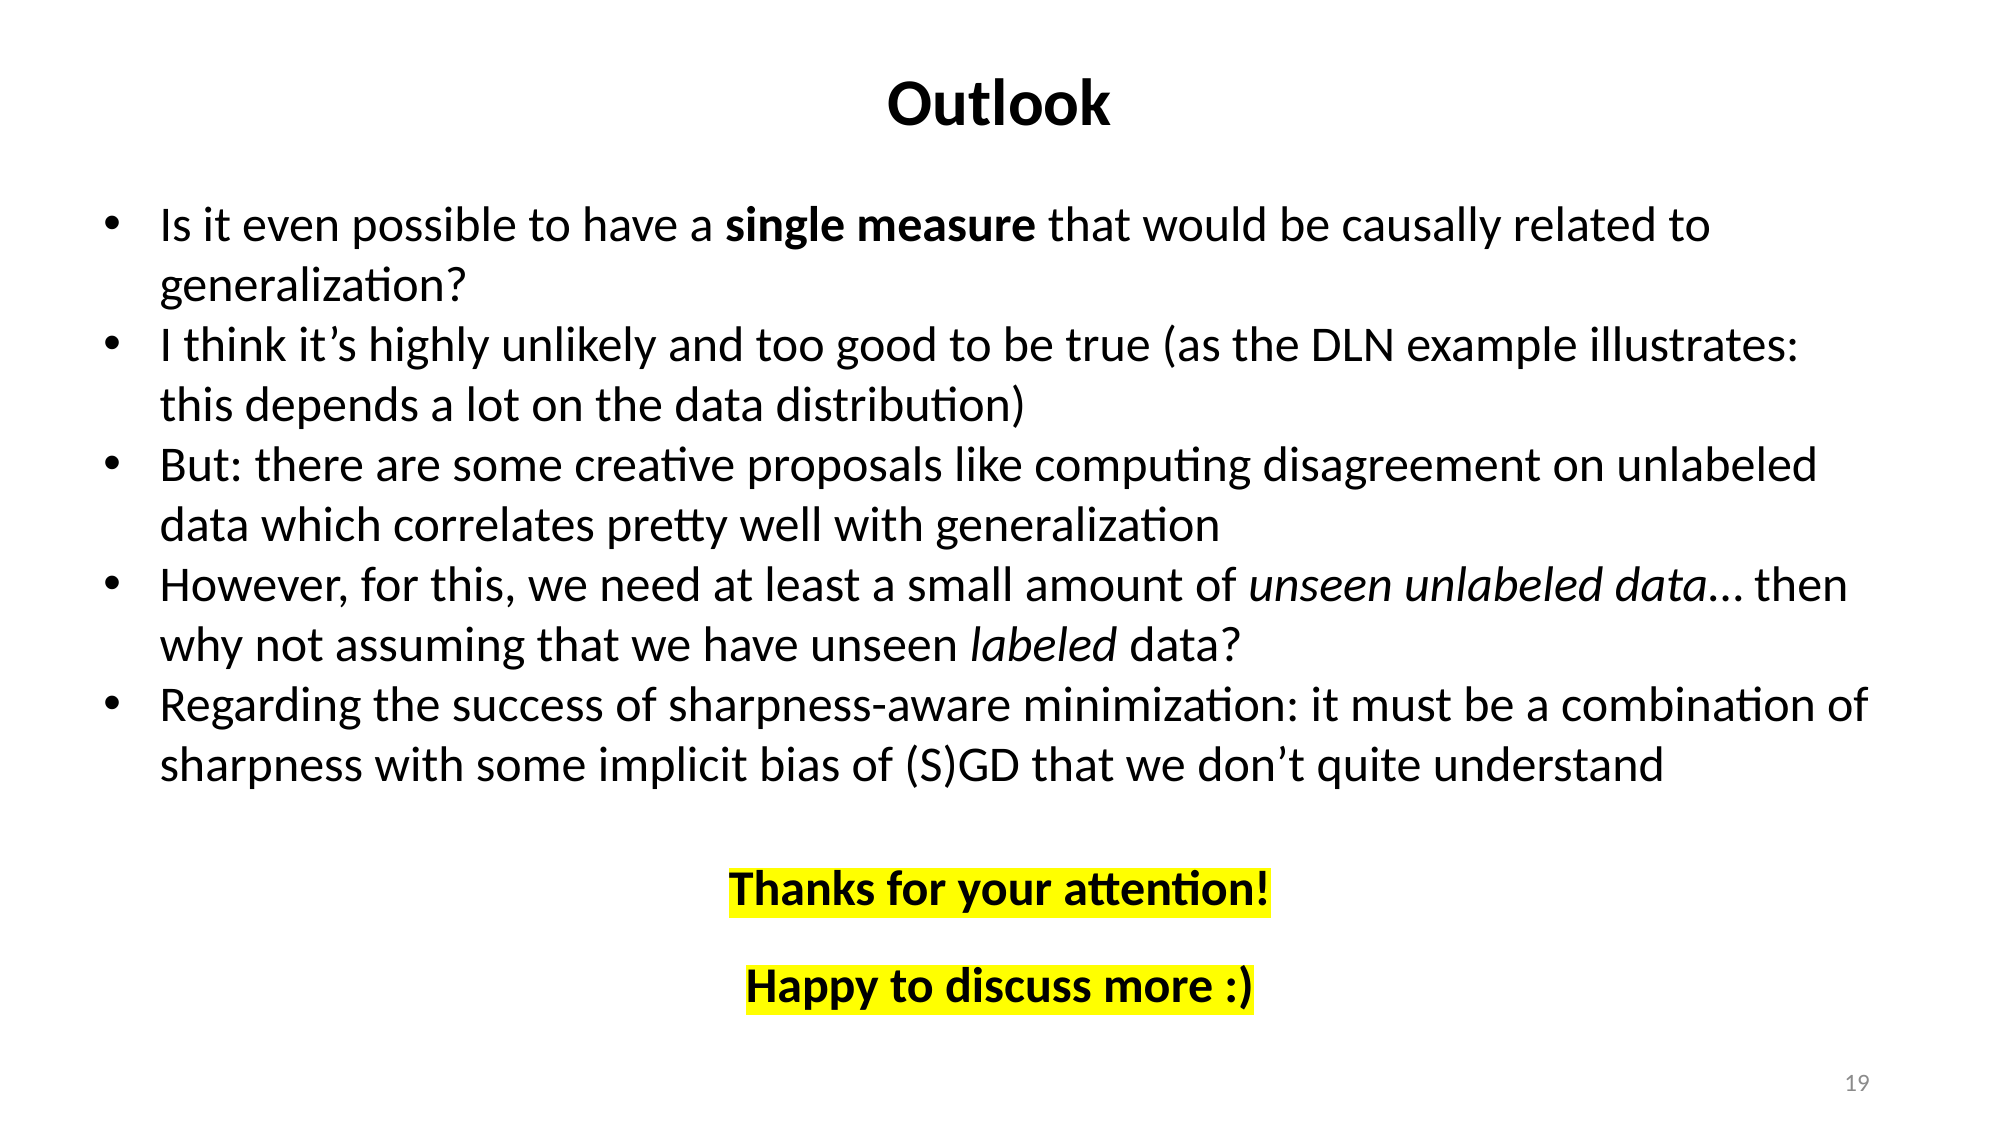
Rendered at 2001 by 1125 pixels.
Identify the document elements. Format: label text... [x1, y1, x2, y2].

text_box Outlook [114, 51, 1885, 147]
text_box Is it even possible to have a single measure that would be causally related to generalization? I think it’s highly unlikely and too good to be true (as the DLN example illustrates: this depends a lot on the data distribution) But: there are some creative proposals like computing disagreement on unlabeled data which correlates pretty well with generalization However, for this, we need at least a small amount of unseen unlabeled data… then why not assuming that we have unseen labeled data? Regarding the success of sharpness-aware minimization: it must be a combination of sharpness with some implicit bias of (S)GD that we don’t quite understand [13, 184, 1885, 800]
text_box Thanks for your attention! [499, 848, 1501, 923]
text_box Happy to discuss more :) [730, 945, 1269, 1021]
slide_number 18 [1434, 1051, 1885, 1112]
